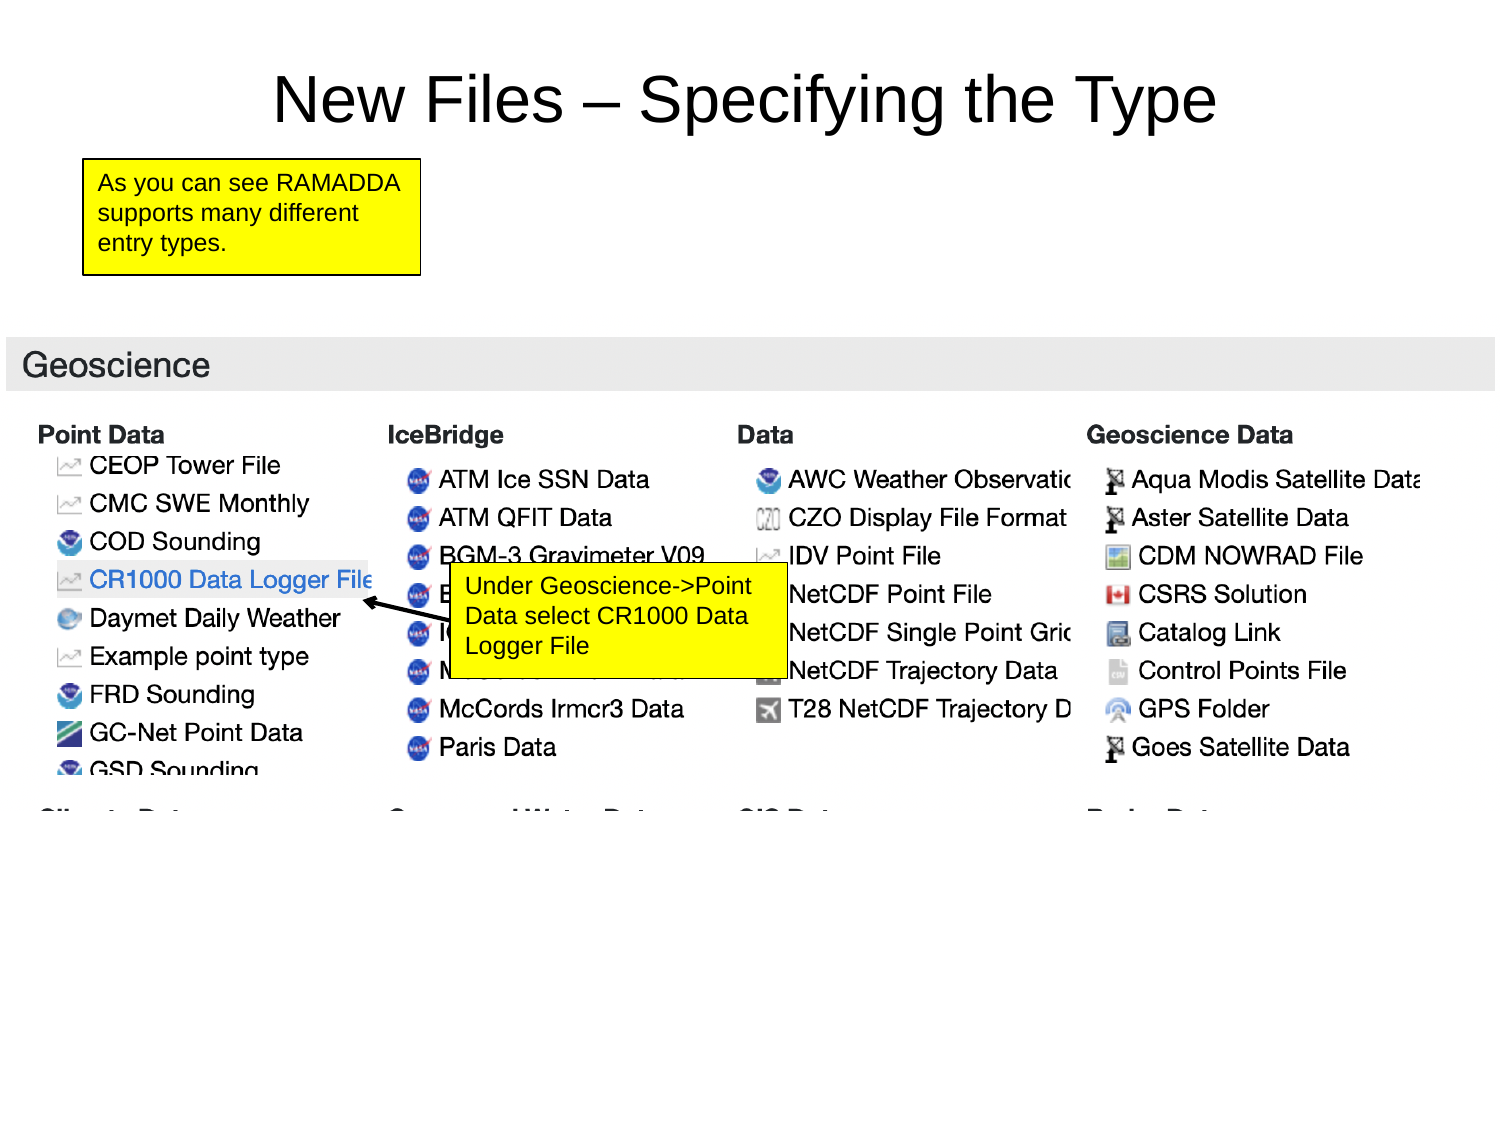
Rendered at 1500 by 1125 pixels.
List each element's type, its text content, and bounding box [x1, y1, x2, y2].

text_box As you can see RAMADDA supports many different entry types. [82, 158, 421, 275]
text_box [362, 599, 451, 621]
picture [0, 314, 1500, 811]
title New Files – Specifying the Type [71, 1, 1421, 189]
